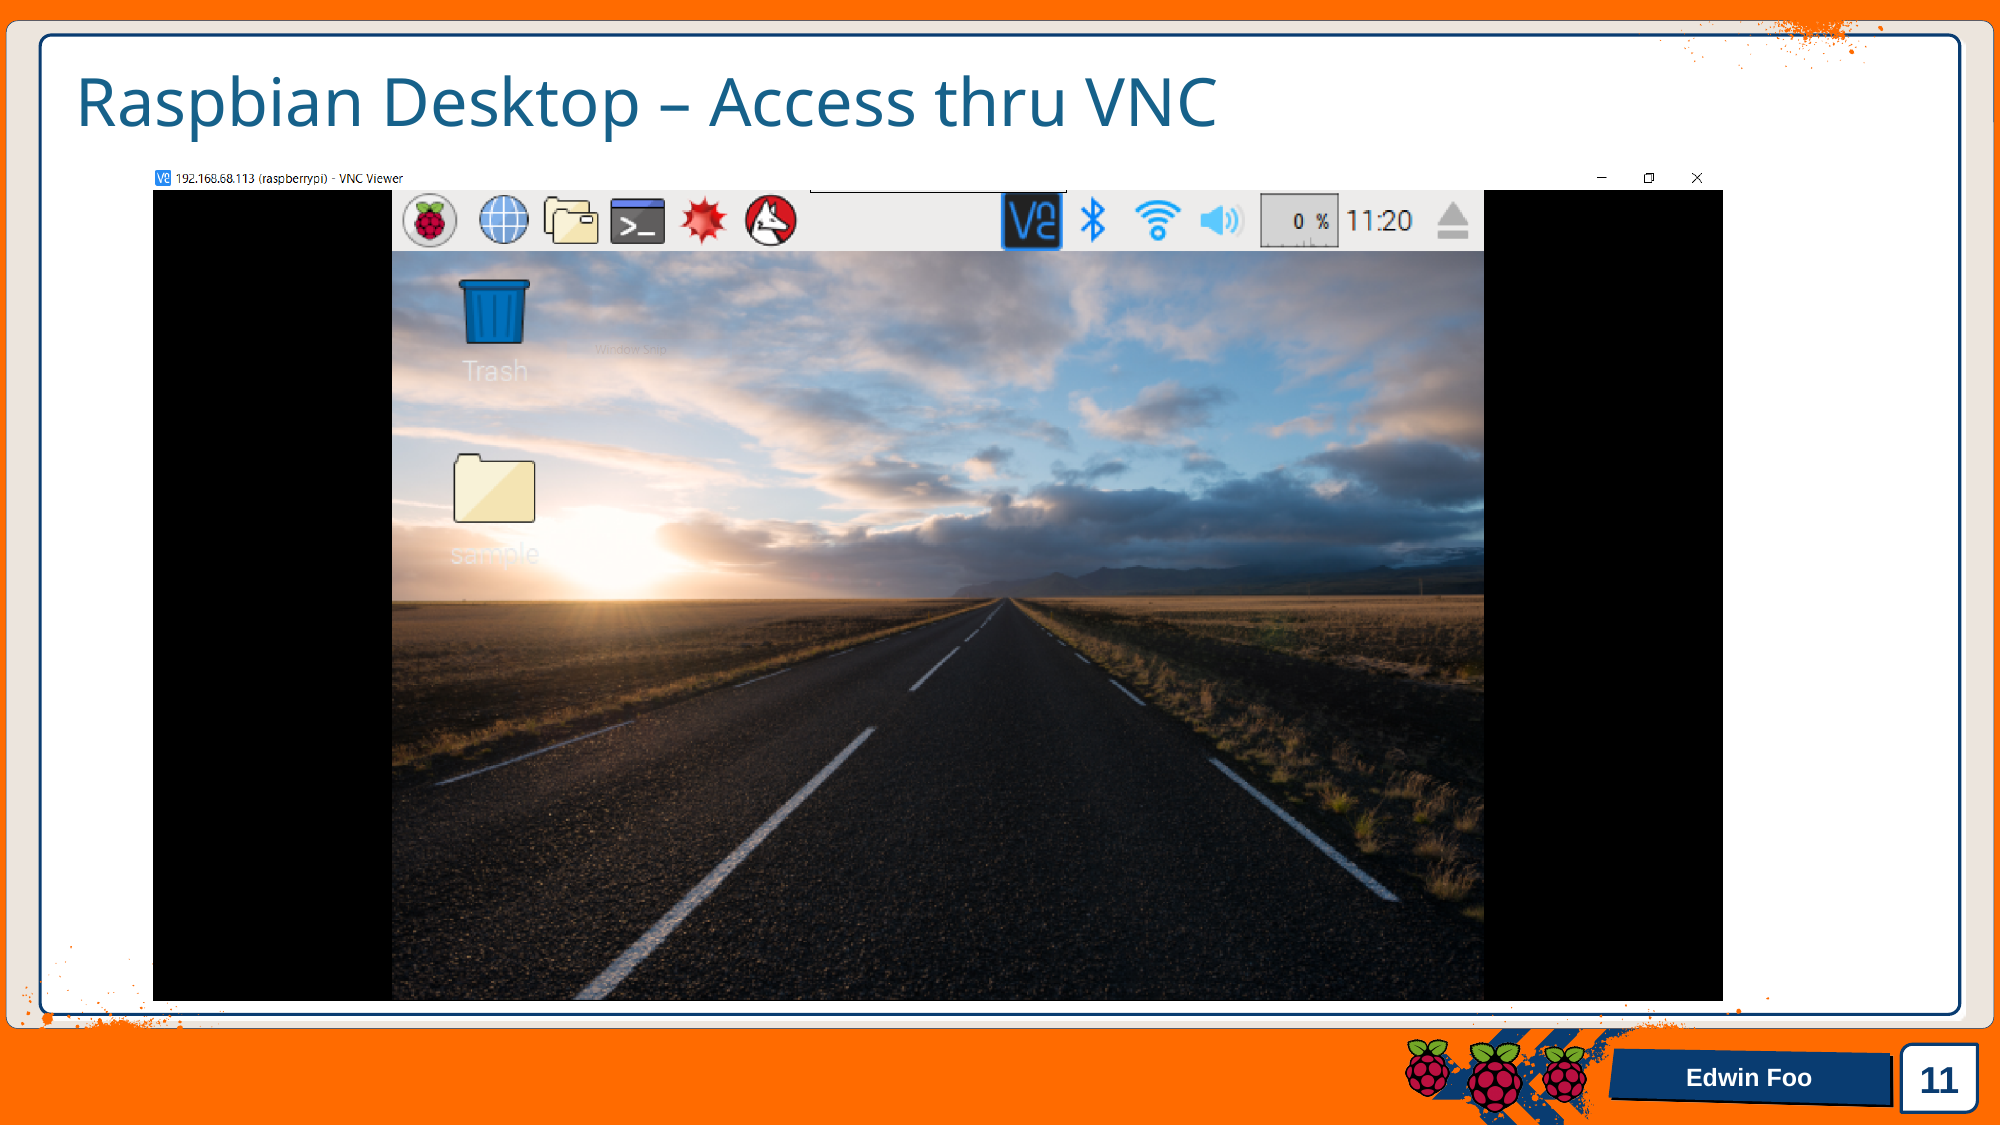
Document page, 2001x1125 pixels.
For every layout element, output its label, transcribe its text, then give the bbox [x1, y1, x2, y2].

picture [153, 166, 1723, 1001]
picture [1467, 1042, 1523, 1113]
slide_number 11 [1899, 1042, 1979, 1114]
picture [1405, 1039, 1450, 1097]
title Raspbian Desktop – Access thru VNC [75, 69, 1858, 143]
picture [1542, 1046, 1587, 1103]
